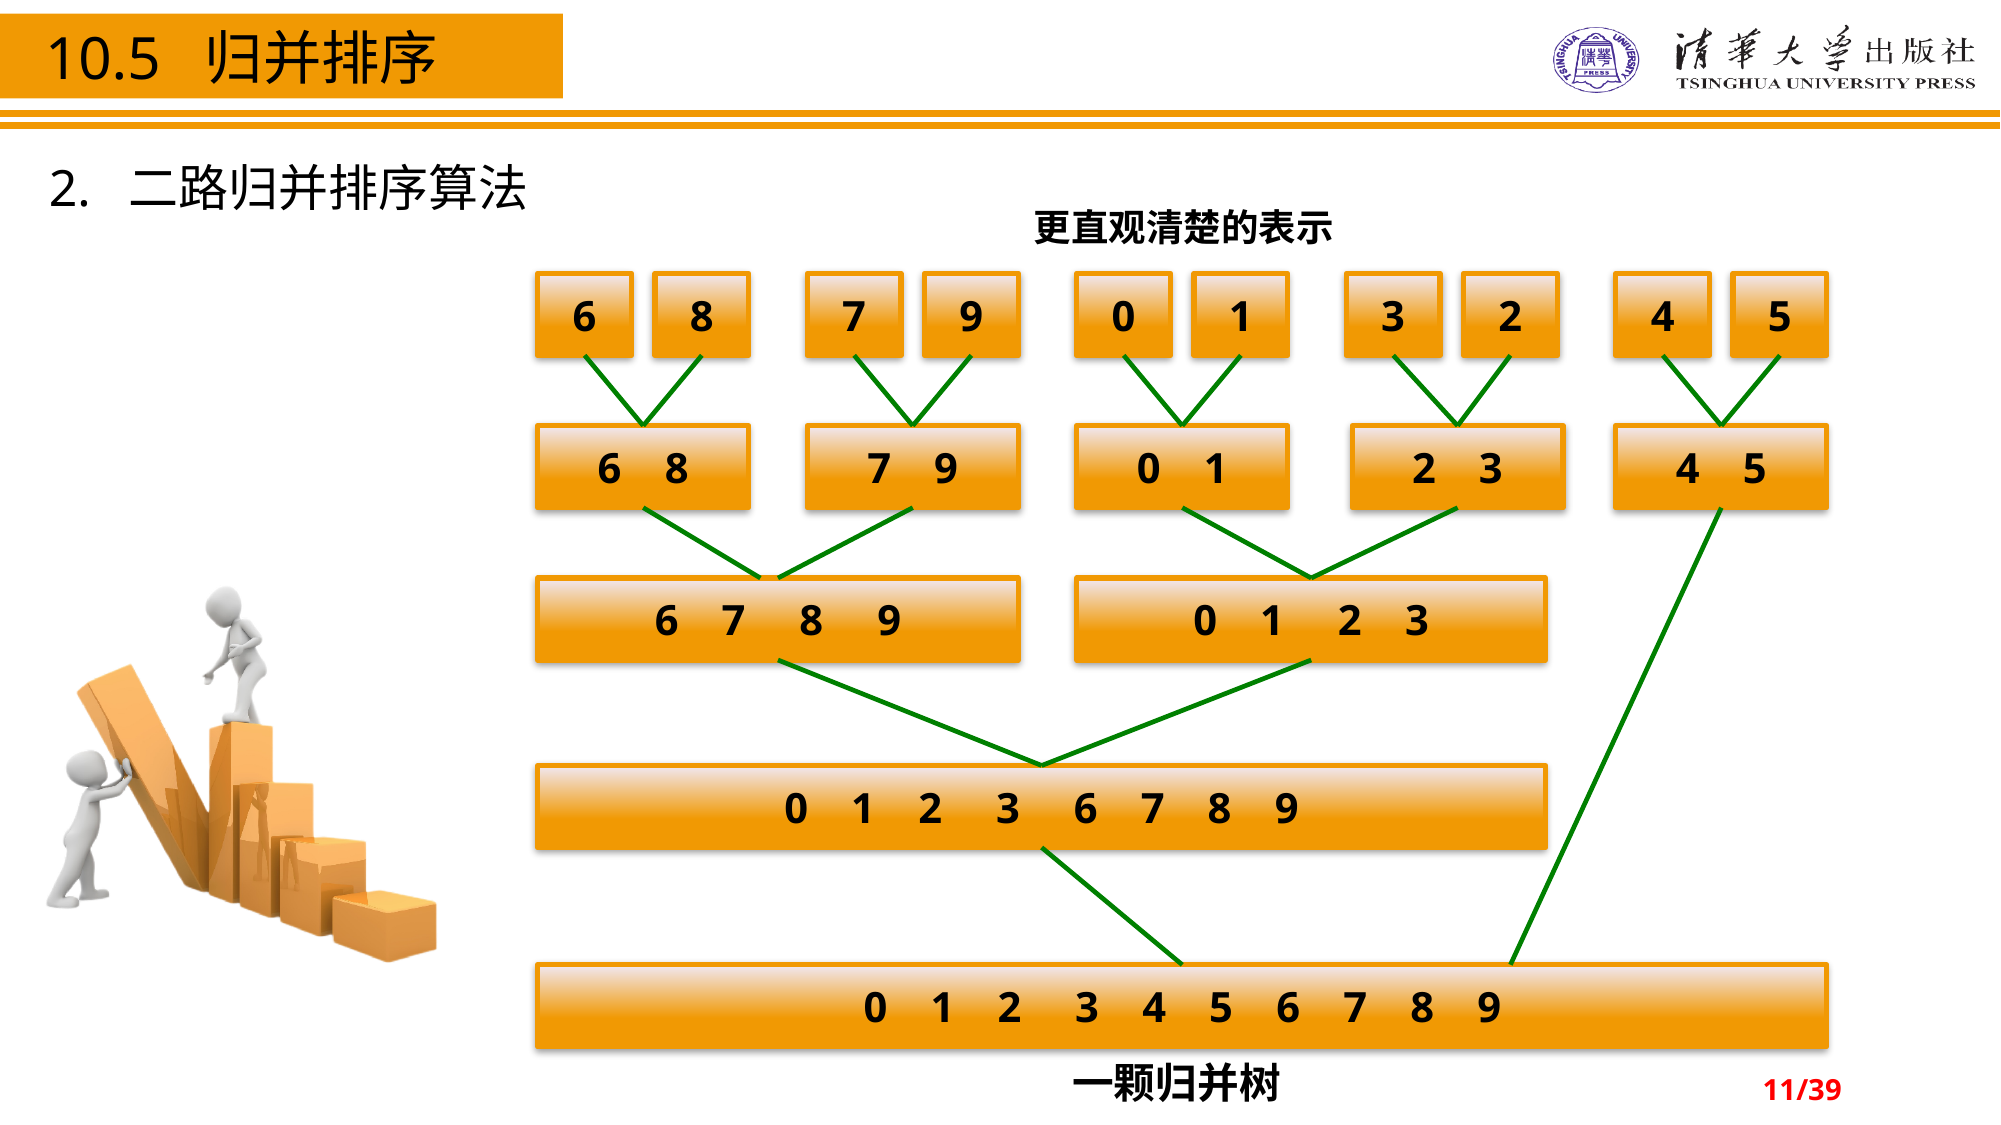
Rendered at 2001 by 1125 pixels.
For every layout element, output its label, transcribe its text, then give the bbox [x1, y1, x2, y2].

text_box 一颗归并树 [1057, 1049, 1445, 1114]
text_box 8 [654, 273, 749, 356]
text_box 4 [1615, 273, 1710, 356]
text_box 0 1 2 3 4 5 6 7 8 9 [537, 964, 1828, 1048]
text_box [1662, 355, 1781, 426]
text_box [584, 355, 702, 426]
picture [1504, 0, 2001, 144]
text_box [642, 507, 913, 579]
text_box 2. 二路归并排序算法 [33, 148, 749, 224]
text_box 7 [807, 273, 902, 356]
text_box 4 5 [1615, 425, 1828, 508]
picture [13, 552, 472, 1012]
text_box 5 [1732, 273, 1828, 356]
slide_number /39 [1748, 1063, 2000, 1124]
text_box 6 [537, 273, 632, 356]
text_box 0 [1076, 273, 1171, 356]
text_box 1 [1193, 273, 1288, 356]
text_box 0 1 2 3 6 7 8 9 [537, 765, 1036, 848]
text_box 6 8 [537, 425, 749, 508]
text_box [1123, 355, 1242, 426]
text_box 6 7 8 9 [537, 577, 1019, 661]
text_box 更直观清楚的表示 [1018, 197, 1394, 257]
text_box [853, 355, 972, 426]
text_box 2 3 [1351, 425, 1564, 506]
text_box 3 [1346, 273, 1441, 356]
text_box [1392, 355, 1511, 426]
text_box 10.5 归并排序 [0, 13, 563, 99]
text_box 2 [1463, 273, 1558, 356]
text_box 9 [924, 273, 1019, 356]
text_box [777, 659, 1036, 766]
text_box 0 1 [1076, 425, 1288, 506]
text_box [1041, 507, 1722, 965]
text_box 7 9 [807, 425, 1019, 508]
